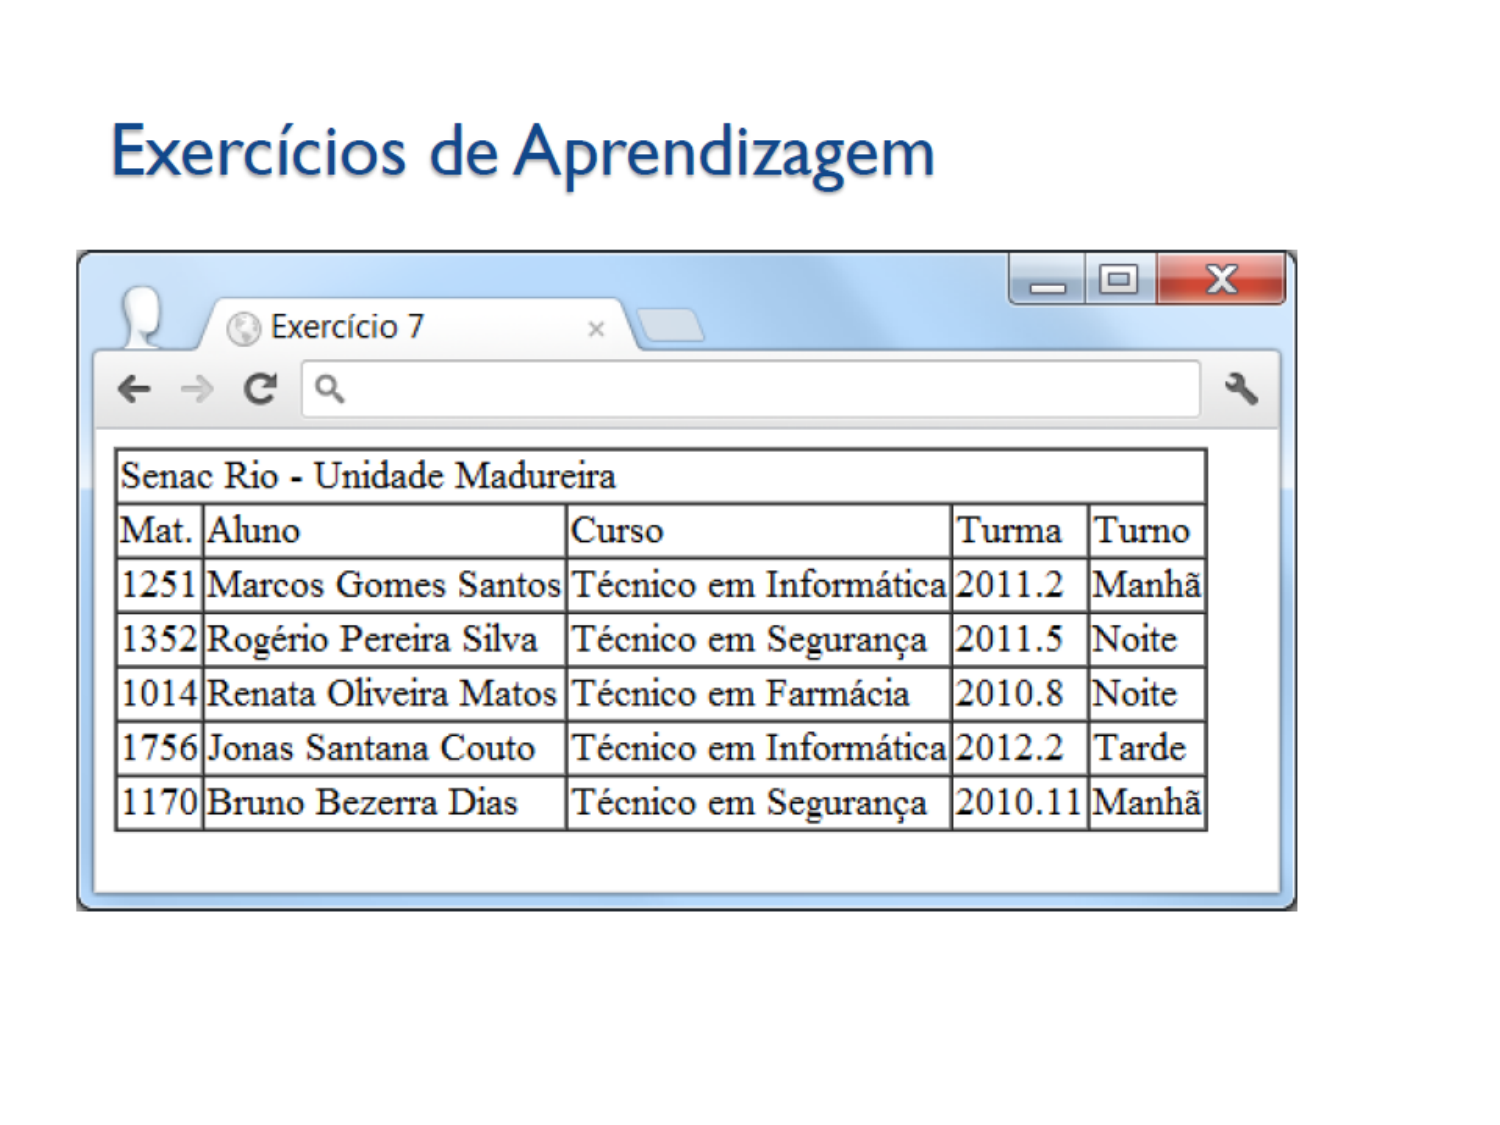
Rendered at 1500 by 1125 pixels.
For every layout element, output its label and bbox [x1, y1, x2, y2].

picture [64, 77, 1319, 954]
